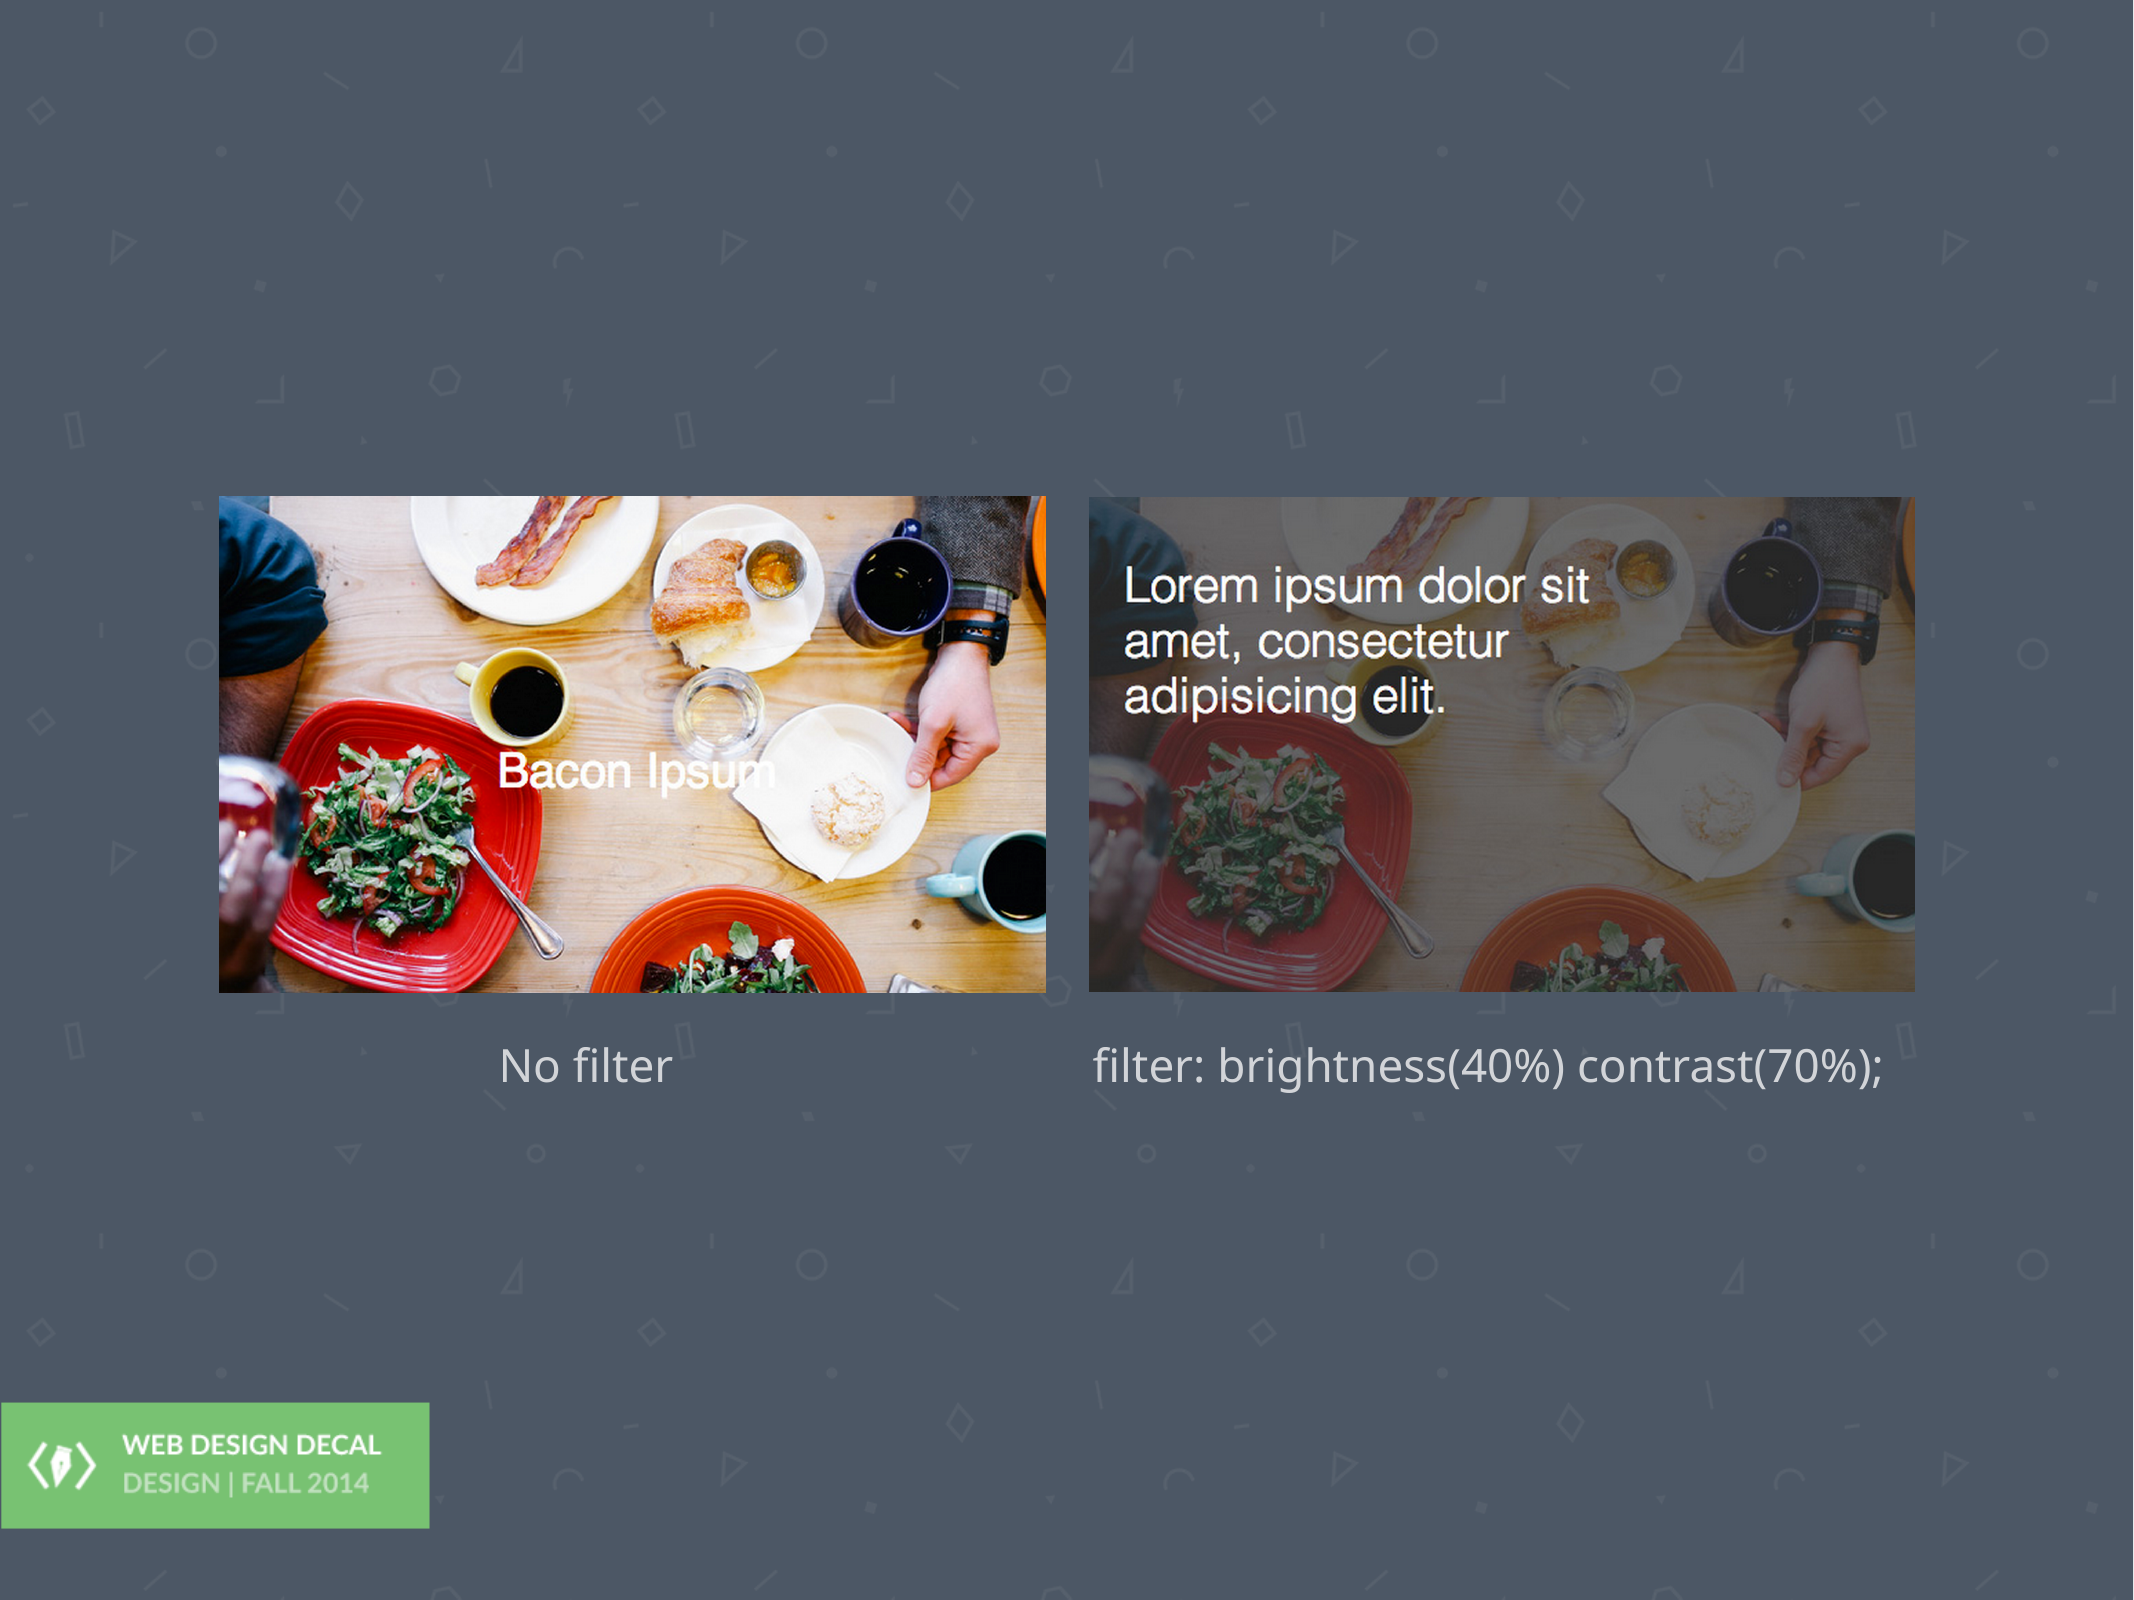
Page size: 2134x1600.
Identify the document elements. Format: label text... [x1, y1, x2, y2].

text_box filter: brightness(40%) contrast(70%); [1082, 1025, 1896, 1103]
text_box No filter [487, 1025, 685, 1103]
picture [0, 0, 2134, 1600]
